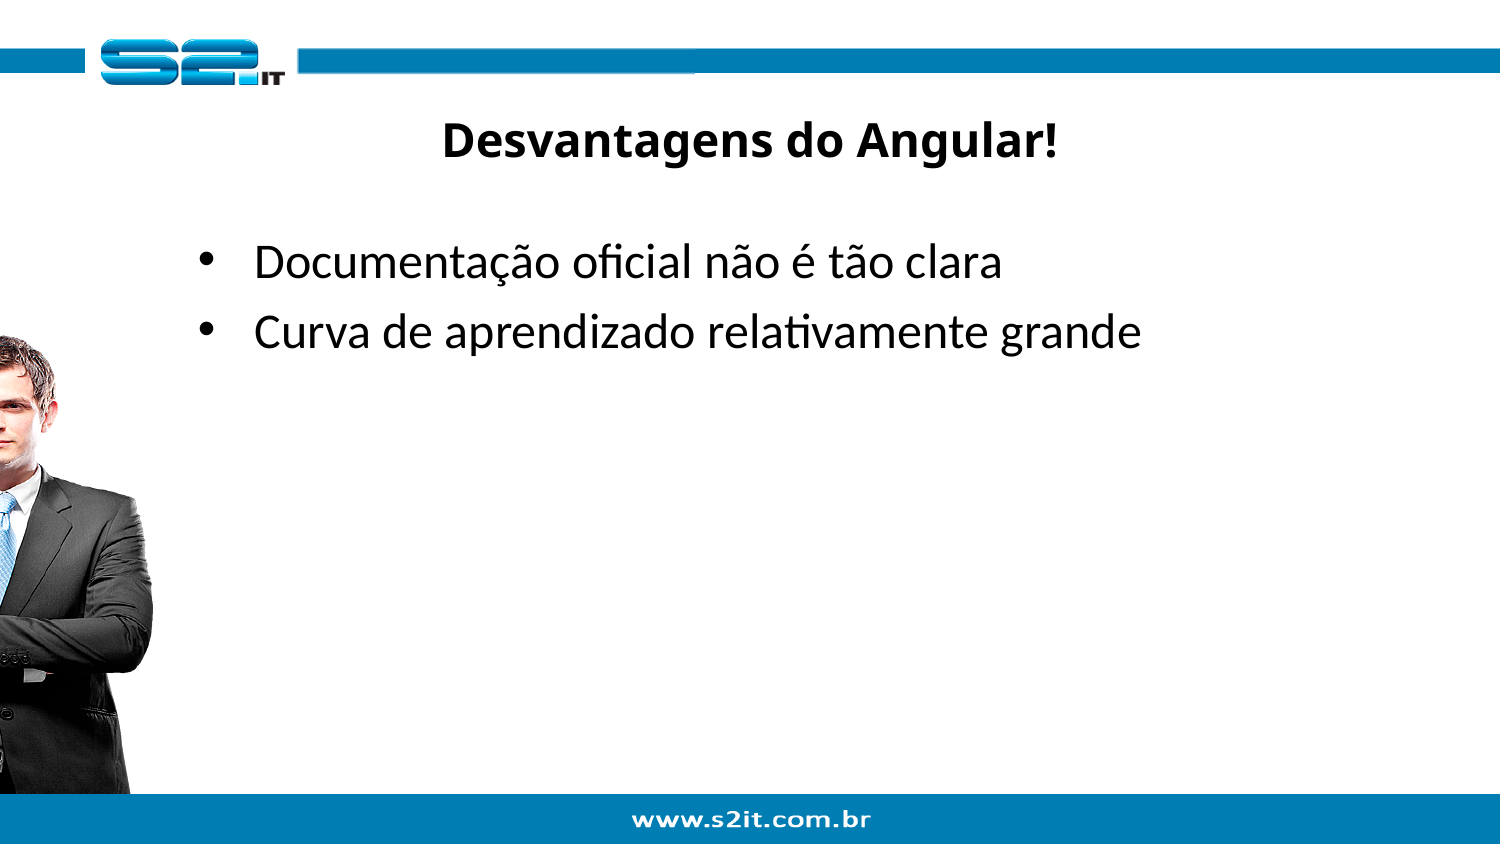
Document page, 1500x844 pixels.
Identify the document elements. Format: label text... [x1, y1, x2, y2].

picture [633, 816, 652, 827]
picture [862, 816, 870, 827]
picture [807, 816, 811, 827]
picture [812, 816, 820, 827]
picture [752, 814, 761, 827]
picture [0, 0, 1500, 793]
title Desvantagens do Angular! [75, 102, 1425, 175]
picture [728, 812, 740, 827]
picture [844, 811, 857, 827]
picture [789, 816, 803, 827]
picture [821, 816, 829, 827]
picture [774, 816, 784, 827]
picture [713, 816, 721, 821]
picture [657, 816, 678, 827]
picture [683, 816, 702, 827]
picture [713, 821, 723, 827]
list Documentação oficial não é tão clara Curva de aprendizado relativamente grande [183, 221, 1447, 754]
